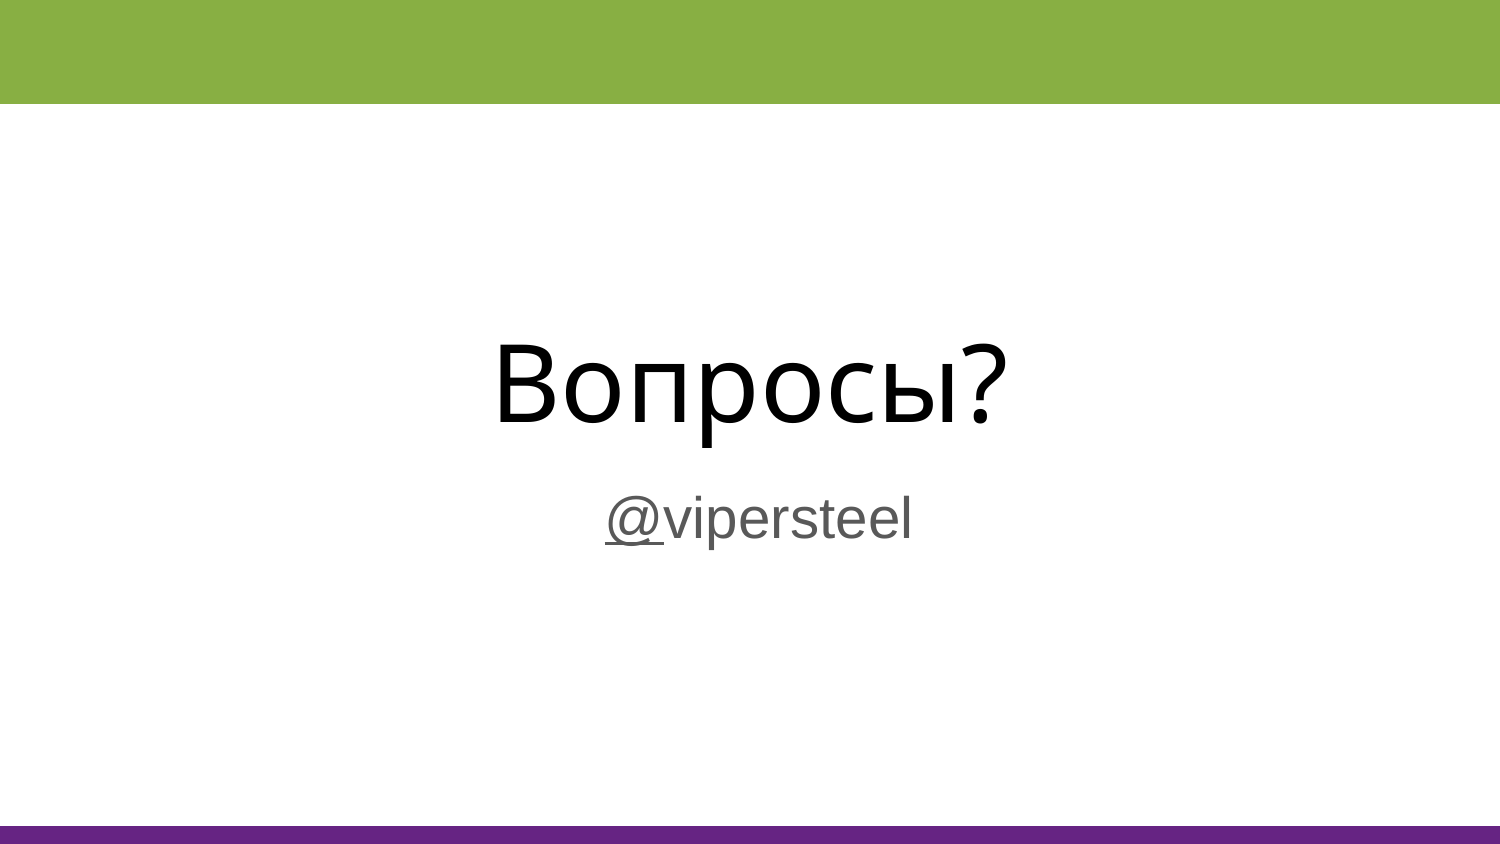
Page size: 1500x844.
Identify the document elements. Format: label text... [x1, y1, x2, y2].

title Вопросы? [51, 122, 1449, 459]
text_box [0, 0, 1500, 104]
subtitle @vipersteel [51, 464, 1449, 595]
text_box [0, 826, 1500, 844]
